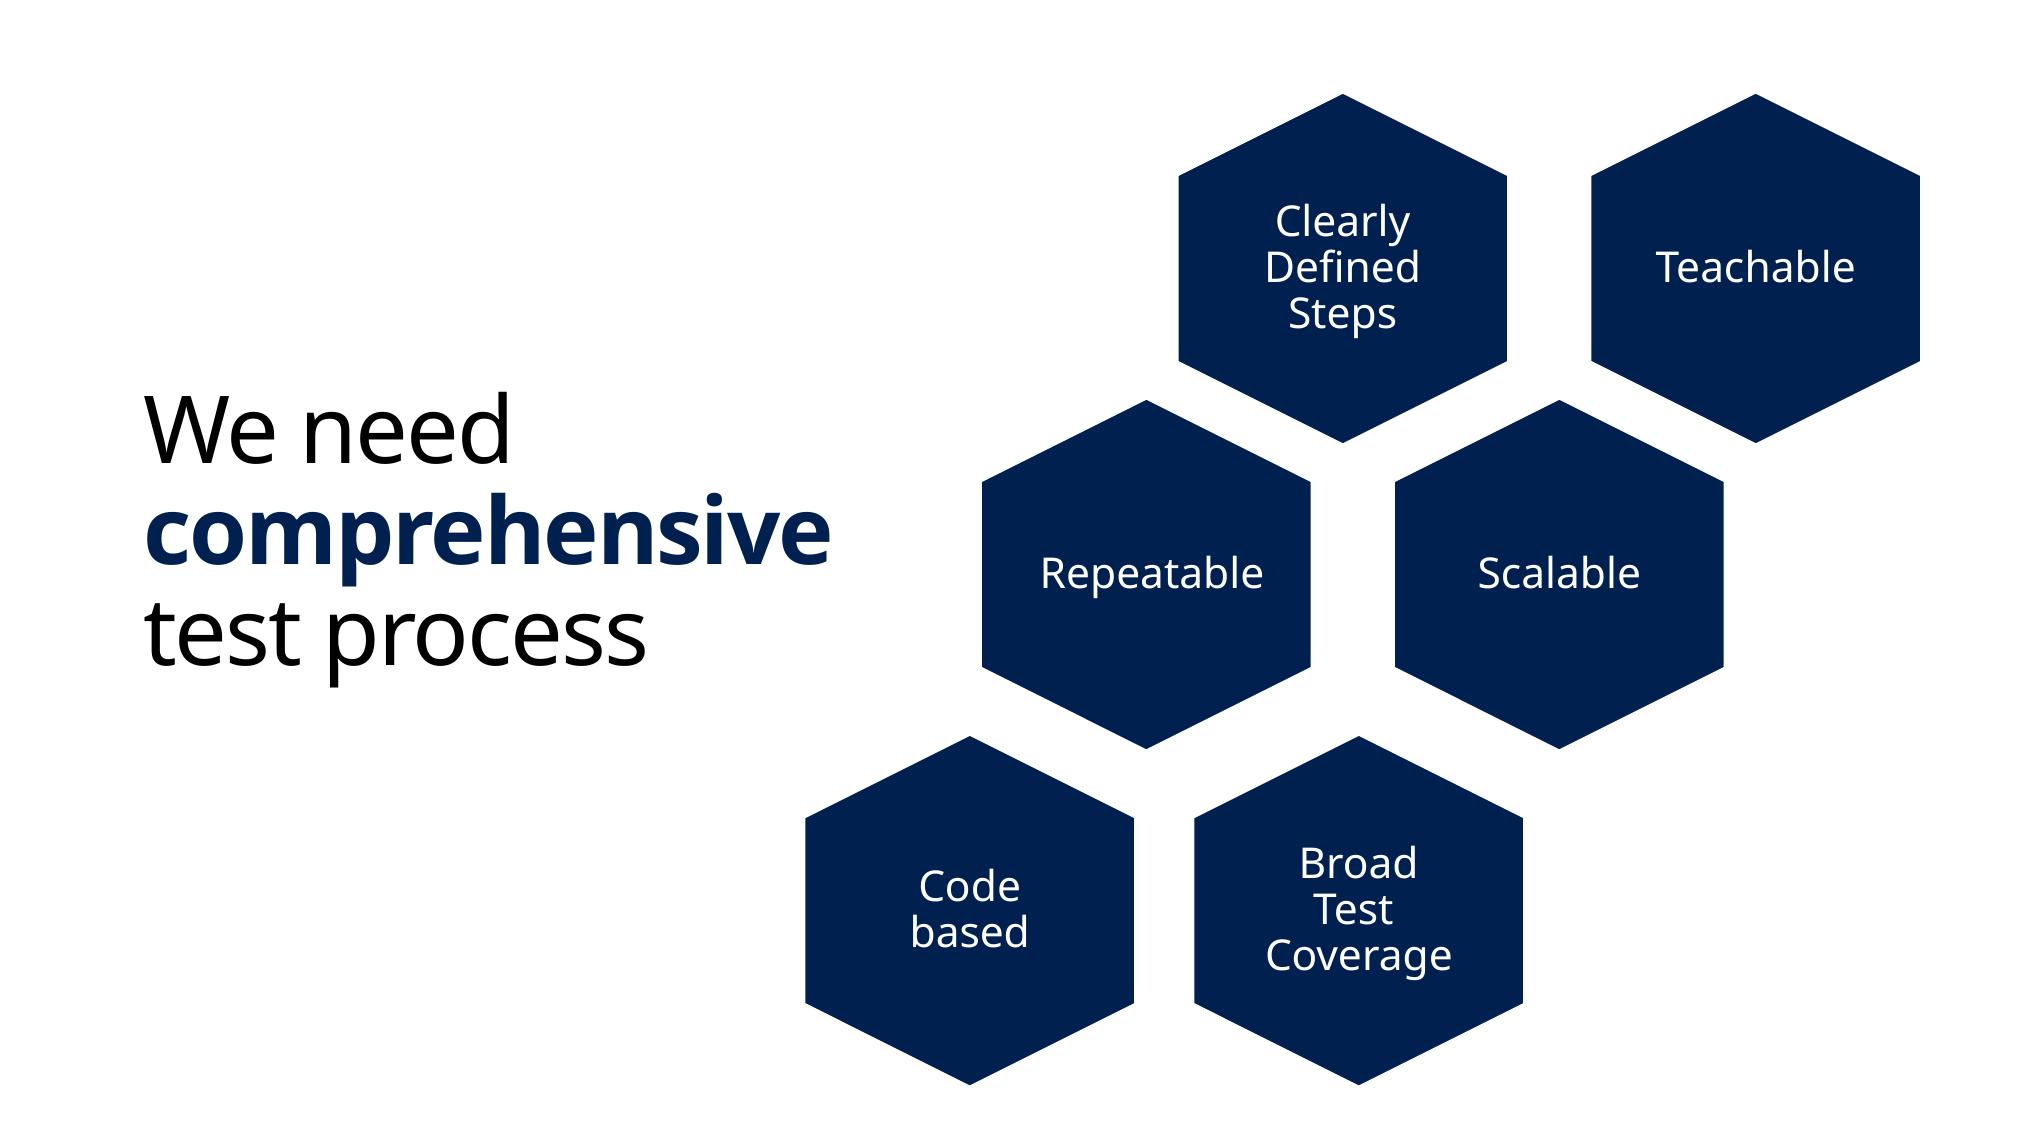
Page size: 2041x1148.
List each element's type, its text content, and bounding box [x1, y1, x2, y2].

title We need comprehensive test process [119, 367, 804, 845]
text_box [804, 92, 1922, 1087]
